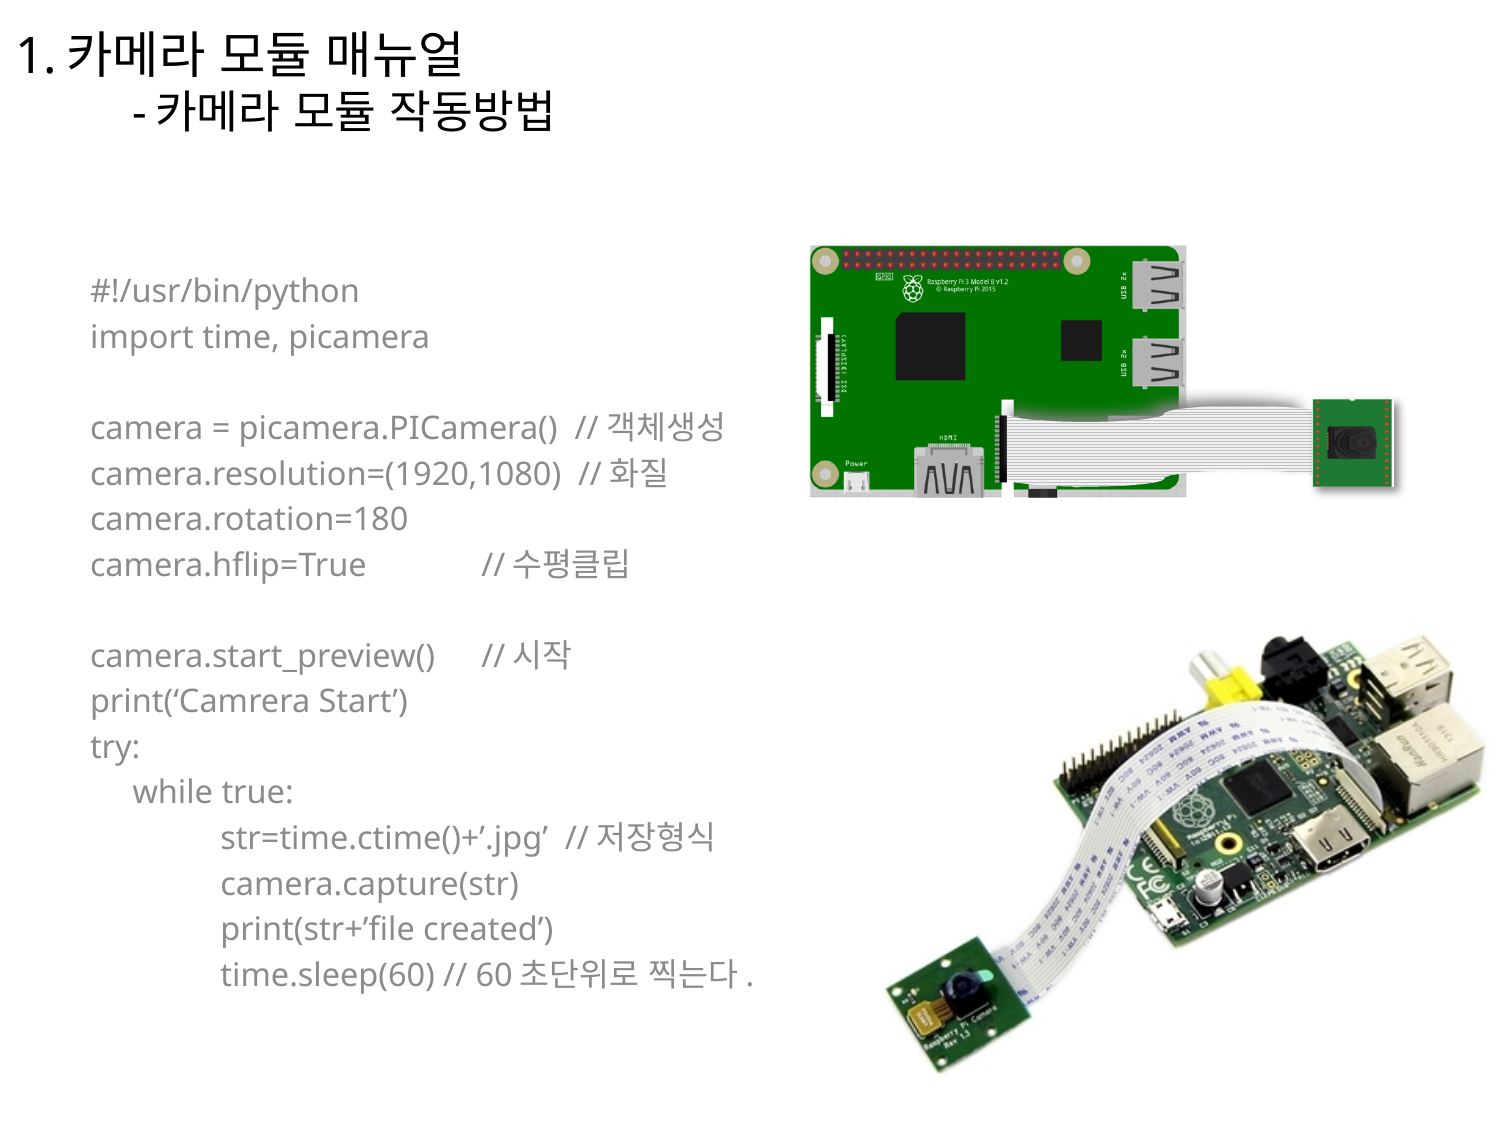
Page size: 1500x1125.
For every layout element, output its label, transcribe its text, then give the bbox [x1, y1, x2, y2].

title 1.카메라 모듈 매뉴얼 -카메라 모듈 작동방법 [0, 14, 1275, 256]
text_box #!/usr/bin/python import time, picamera camera = picamera.PICamera() //객체생성 camera.resolution=(1920,1080) //화질 camera.rotation=180 camera.hflip=True //수평클립 camera.start_preview() //시작 print(‘Camrera Start’) try: while true: str=time.ctime()+’.jpg’ //저장형식 camera.capture(str) print(str+’file created’) time.sleep(60) // 60초단위로 찍는다. [74, 262, 1425, 1005]
picture [870, 618, 1495, 1082]
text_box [808, 243, 1394, 503]
